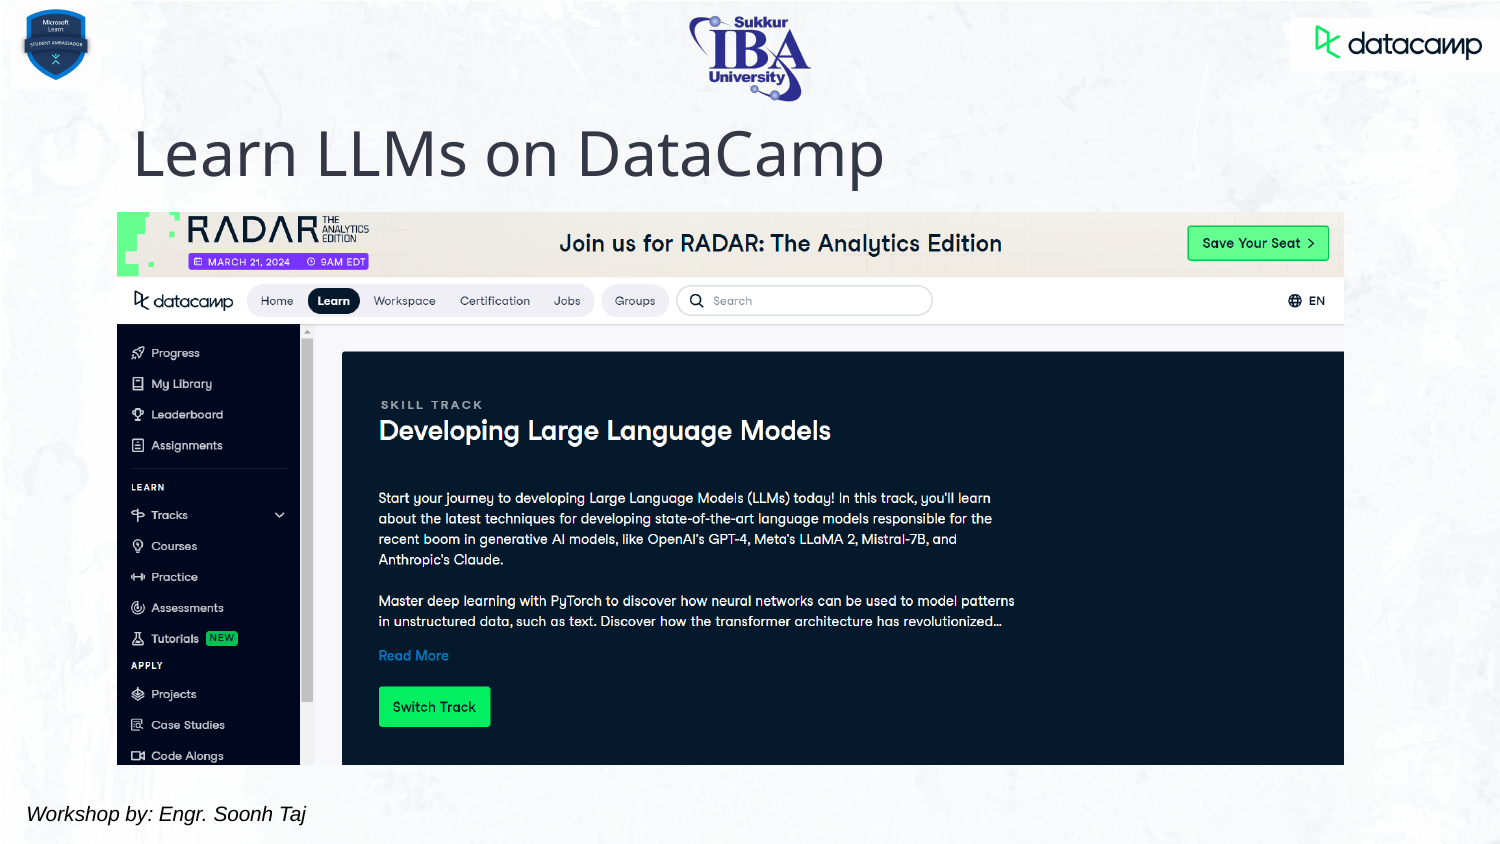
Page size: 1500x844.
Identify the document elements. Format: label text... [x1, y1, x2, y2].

title Learn LLMs on DataCamp [117, 87, 1383, 204]
picture [2, 0, 1500, 844]
